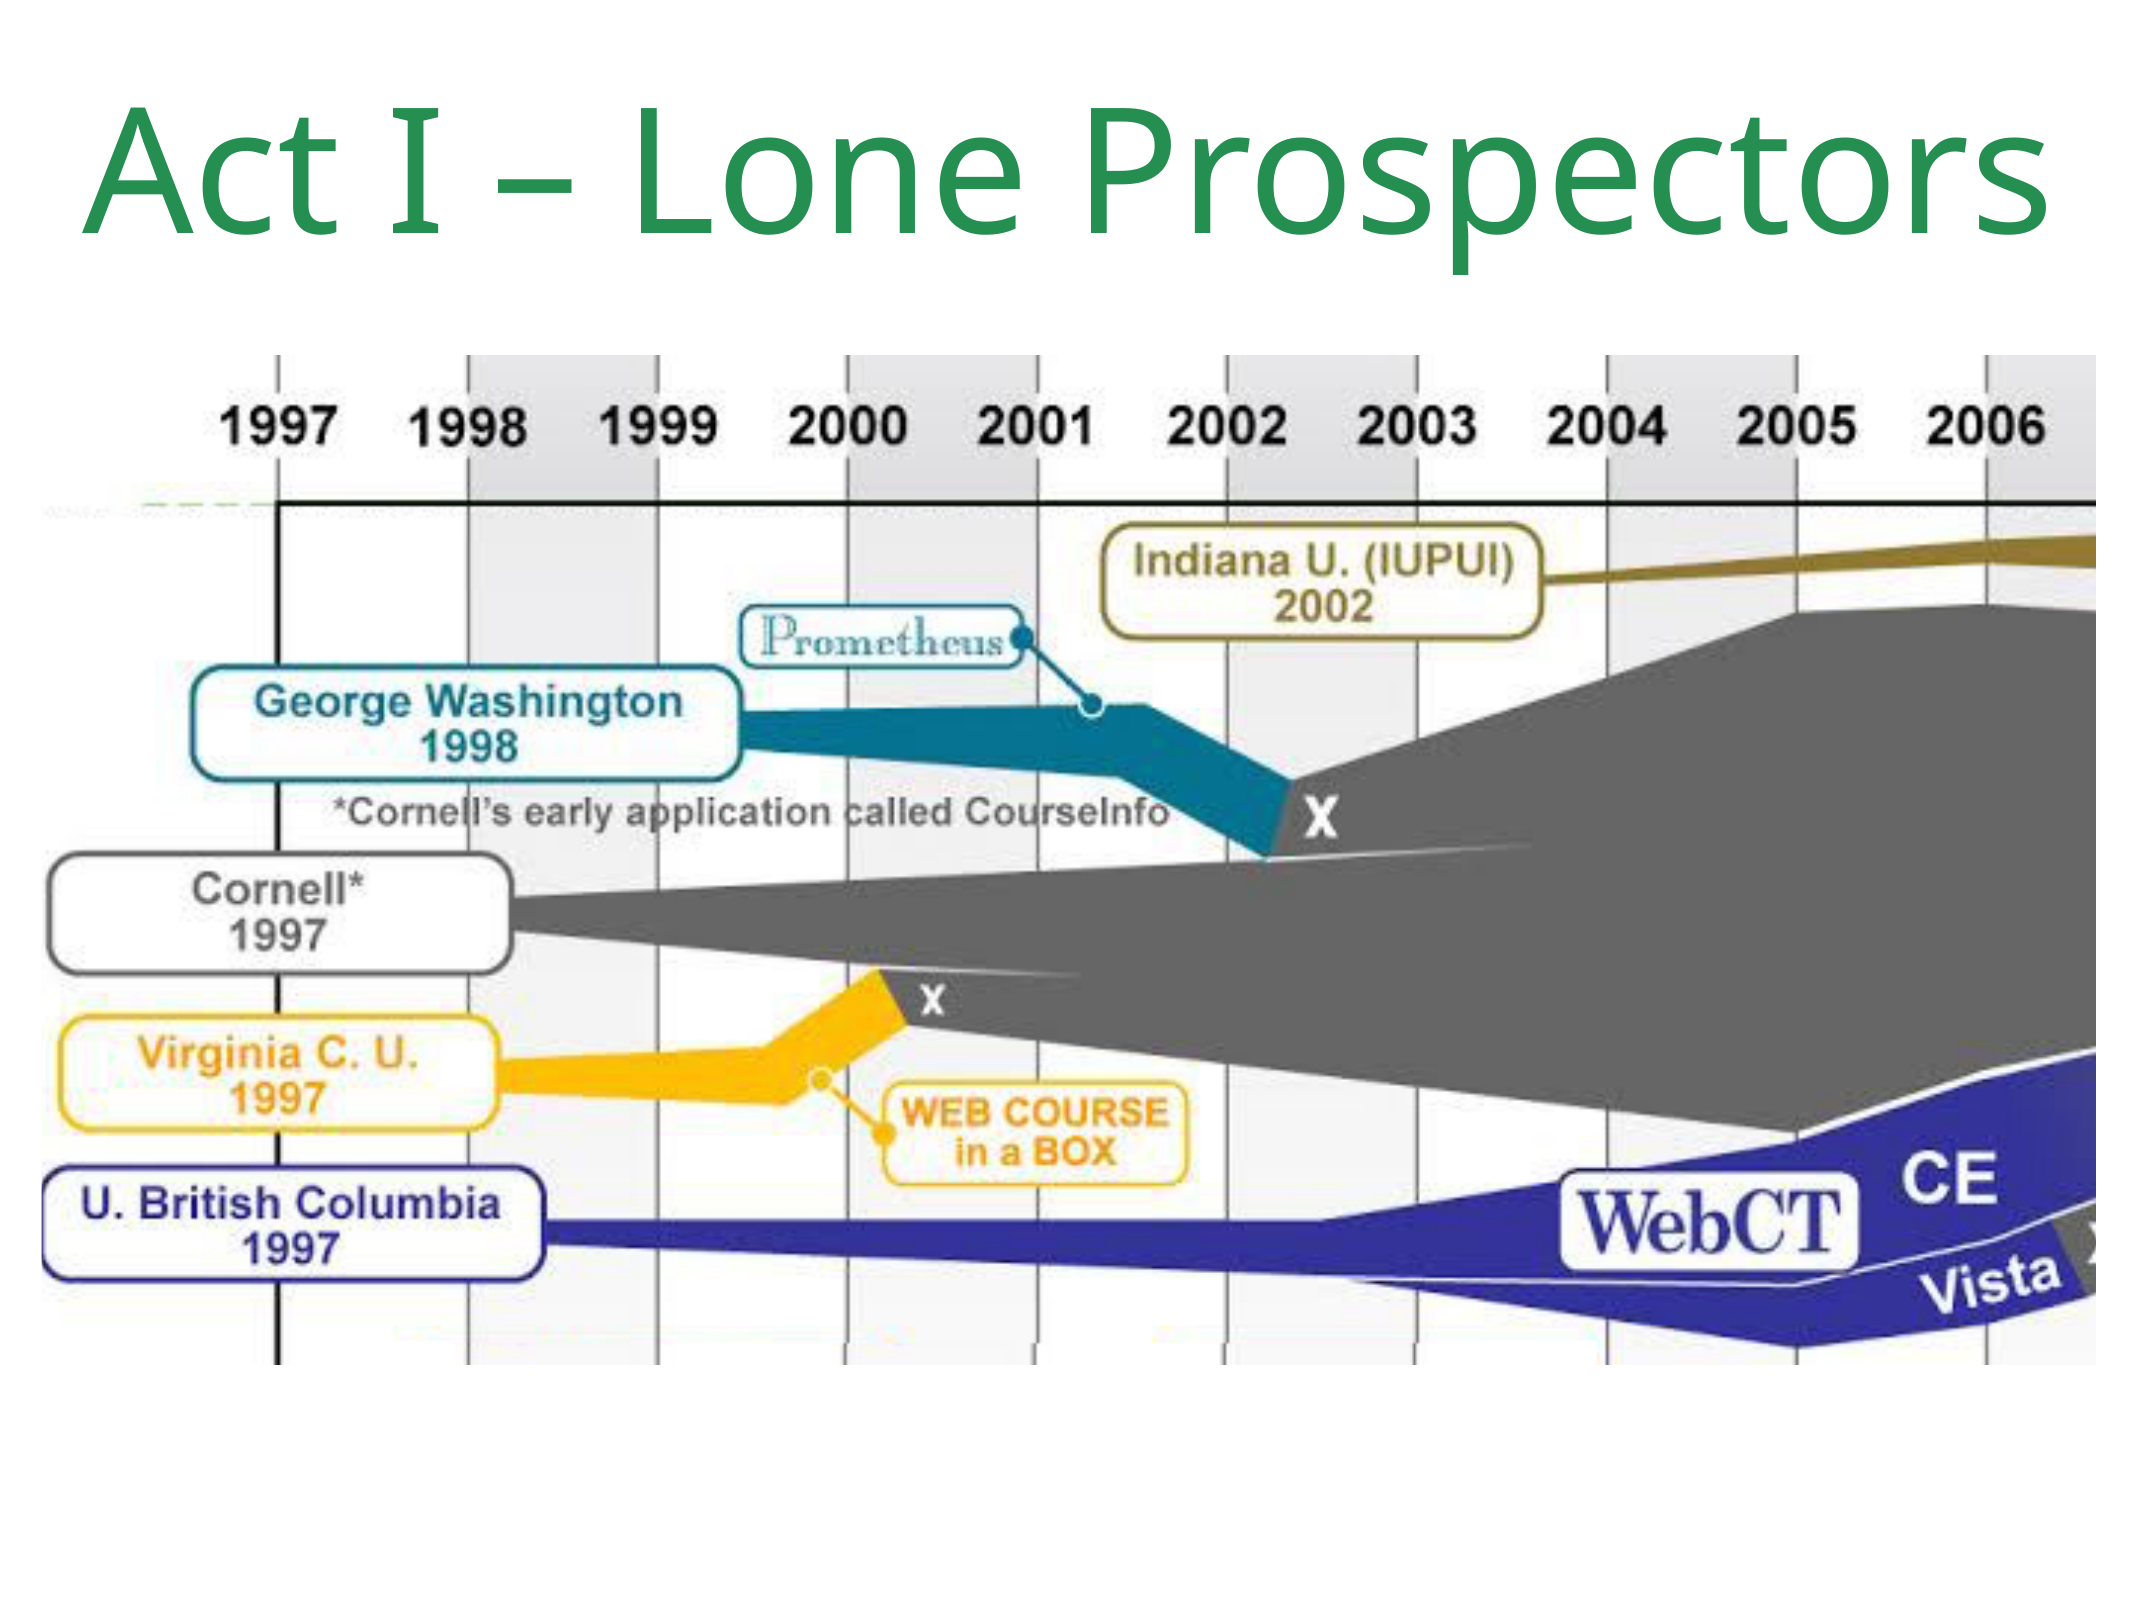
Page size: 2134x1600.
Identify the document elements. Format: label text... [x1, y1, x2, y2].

title Act I – Lone Prospectors [41, 41, 2097, 287]
picture [41, 354, 2097, 1365]
